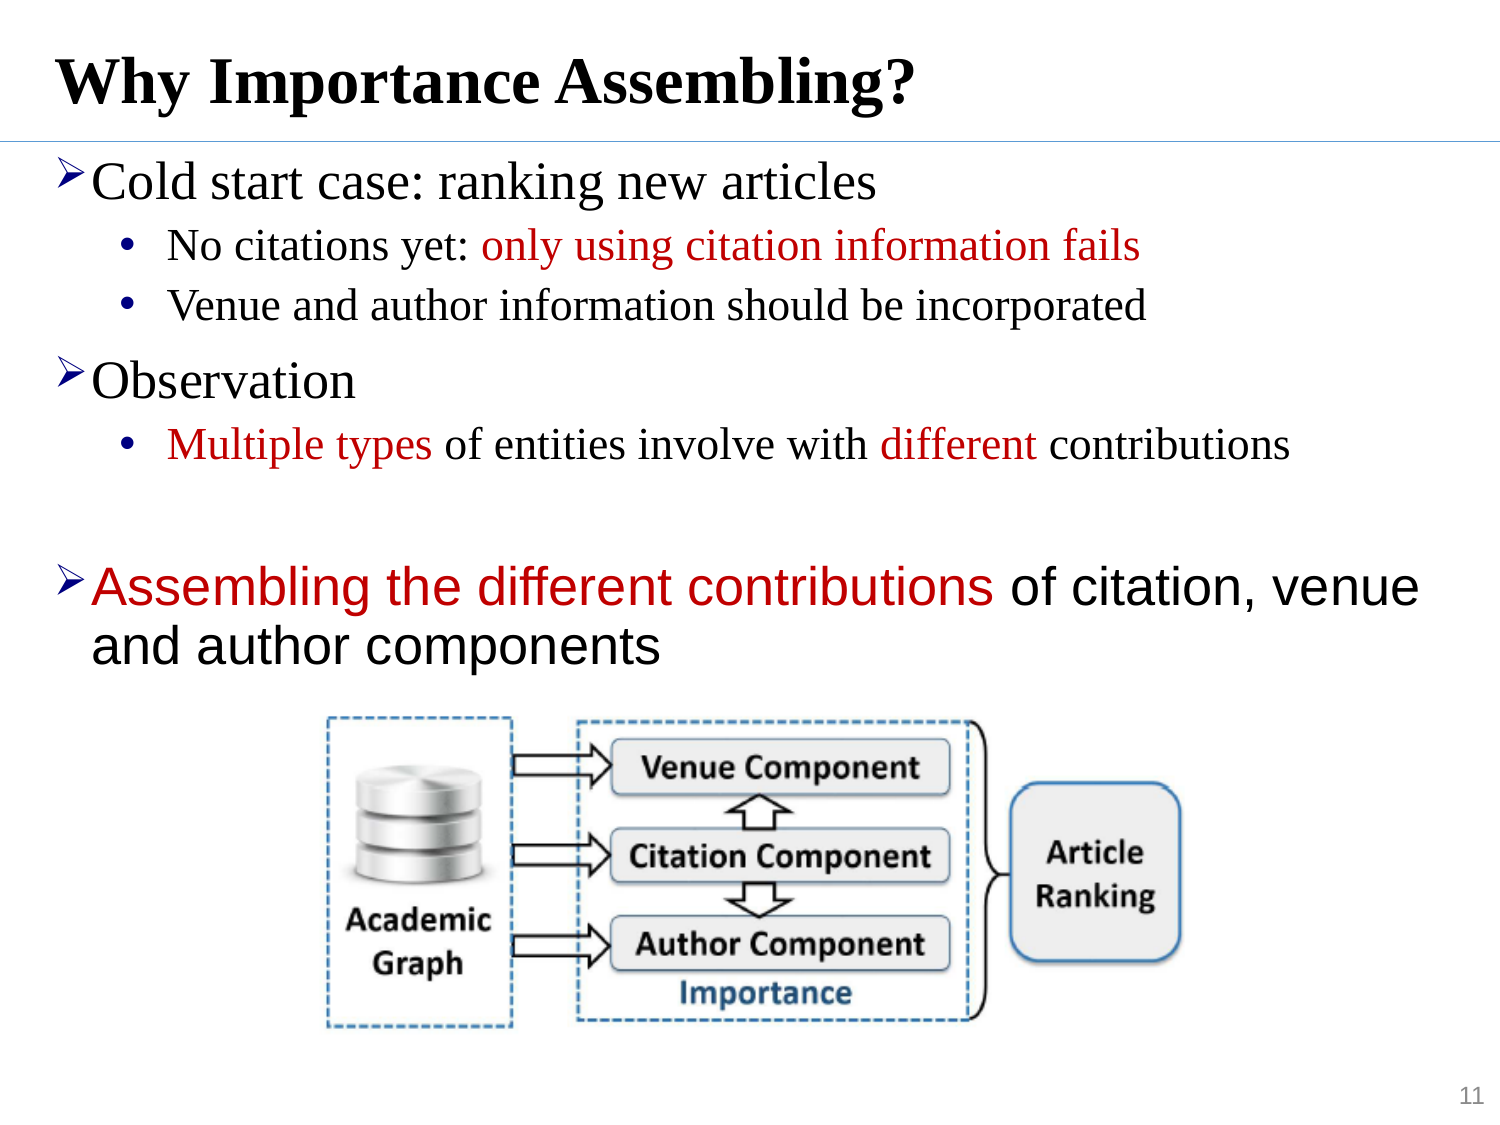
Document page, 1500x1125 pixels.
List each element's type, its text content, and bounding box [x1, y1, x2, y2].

title Why Importance Assembling? [39, 18, 1454, 144]
slide_number 11 [1162, 1065, 1500, 1125]
list Cold start case: ranking new articles No citations yet: only using citation information fails Venue and author information should be incorporated Observation Multiple types of entities involve with different contributions [39, 144, 1457, 491]
picture [310, 698, 1190, 1051]
text_box Assembling the different contributions of citation, venue and author components [39, 551, 1454, 684]
